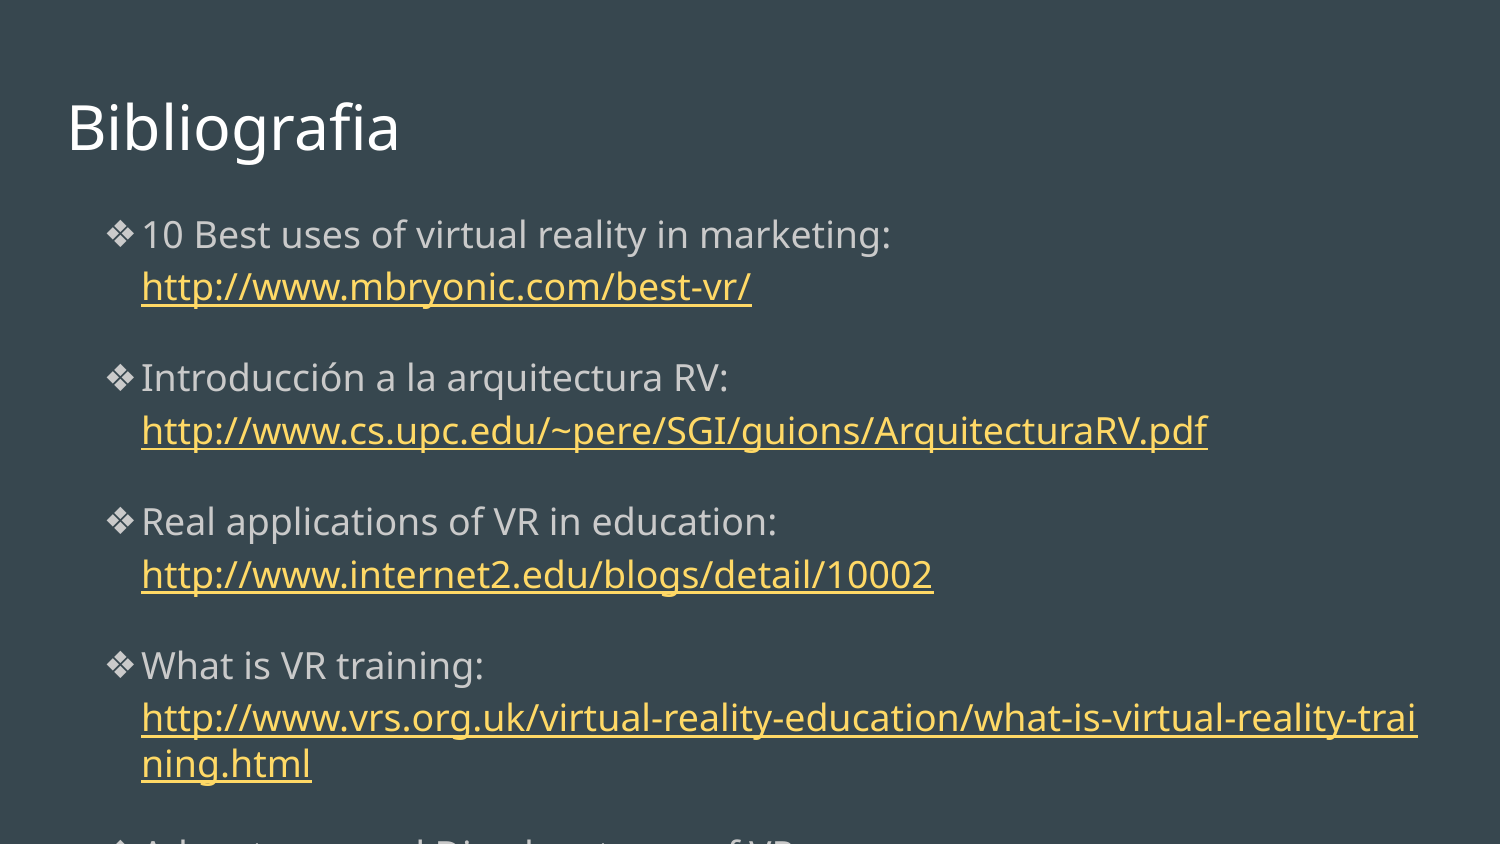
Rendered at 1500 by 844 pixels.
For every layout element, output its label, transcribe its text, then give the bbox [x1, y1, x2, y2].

title Bibliografia [51, 72, 1449, 167]
list 10 Best uses of virtual reality in marketing: http://www.mbryonic.com/best-vr/ Introducción a la arquitectura RV: http://www.cs.upc.edu/~pere/SGI/guions/ArquitecturaRV.pdf Real applications of VR in education: http://www.internet2.edu/blogs/detail/10002 What is VR training: http://www.vrs.org.uk/virtual-reality-education/what-is-virtual-reality-training.html Adventages and Disadventages of VR: https://www.techwalla.com/articles/advantages-disadvantages-of-virtual-reality [51, 189, 1449, 750]
